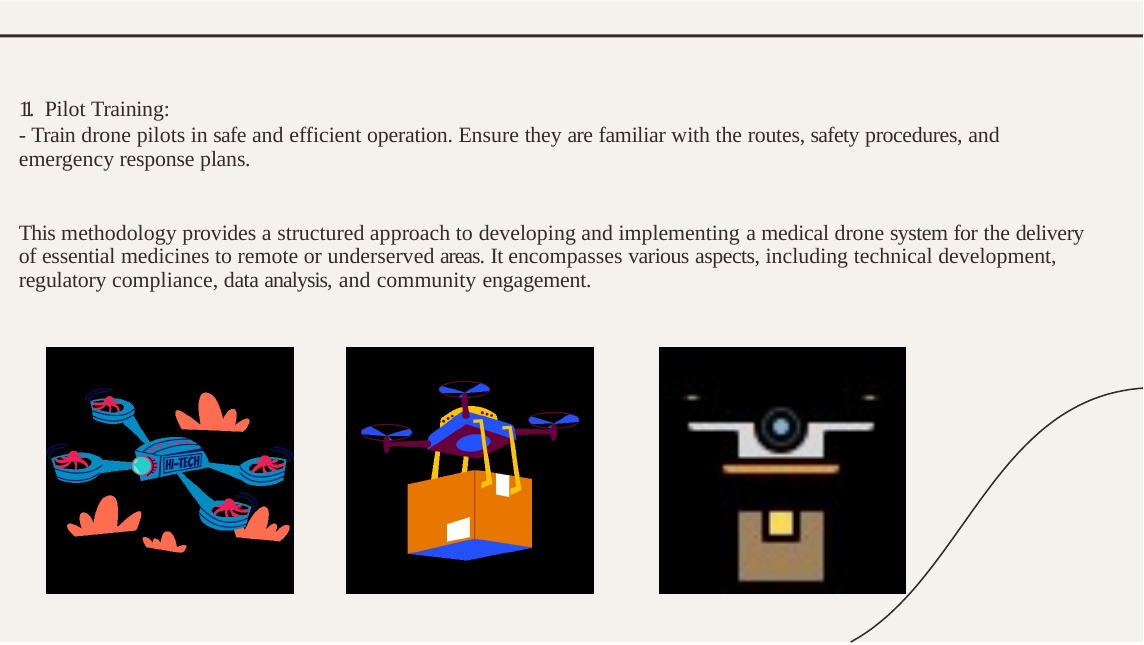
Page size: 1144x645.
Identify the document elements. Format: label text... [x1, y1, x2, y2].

picture [659, 347, 906, 594]
picture [46, 347, 294, 594]
picture [346, 347, 594, 594]
text_box 11. Pilot Training: - Train drone pilots in safe and efficient operation. Ensure they are familiar with the routes, safety procedures, and emergency response plans. This methodology provides a structured approach to developing and implementing a medical drone system for the delivery of essential medicines to remote or underserved areas. It encompasses various aspects, including technical development, regulatory compliance, data analysis, and community engagement. [1, 64, 1110, 327]
